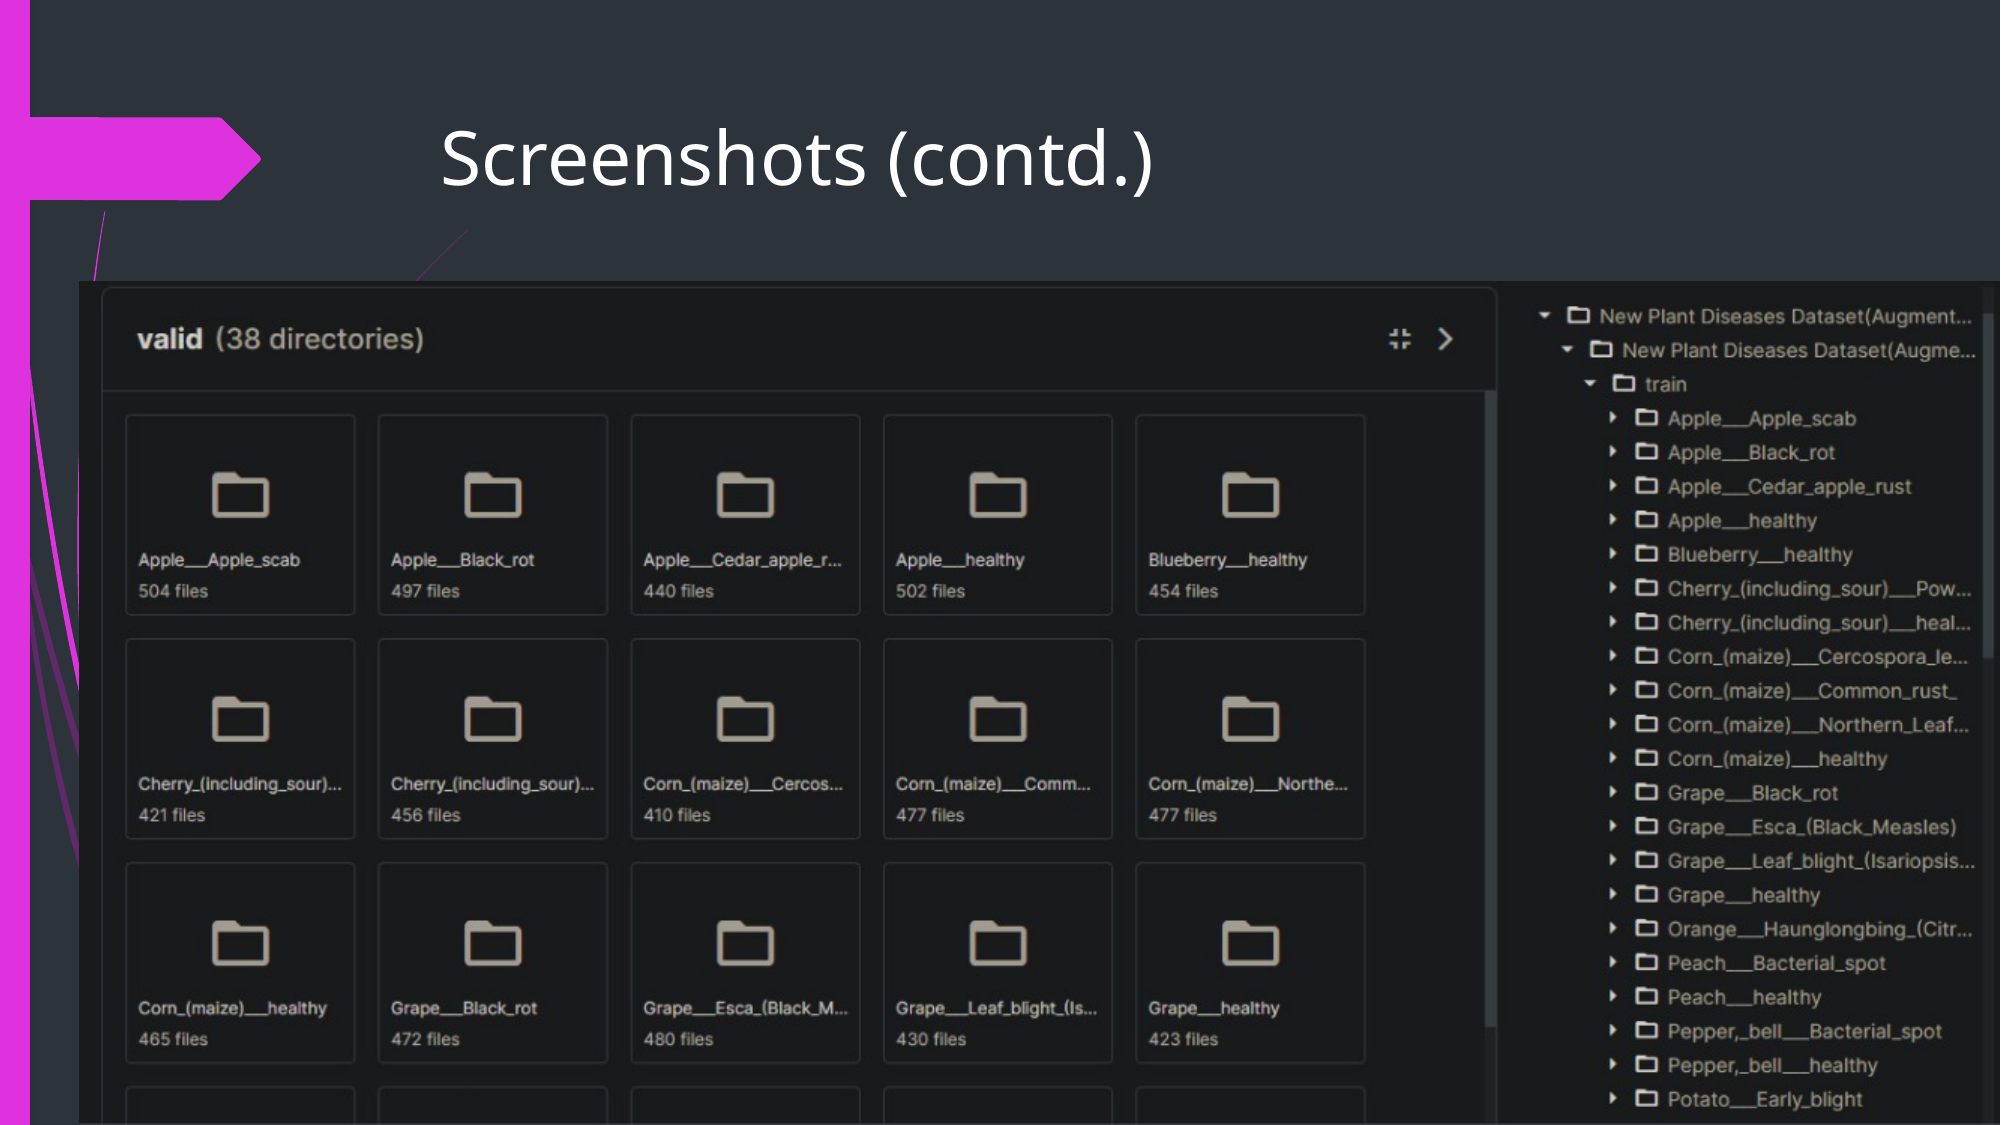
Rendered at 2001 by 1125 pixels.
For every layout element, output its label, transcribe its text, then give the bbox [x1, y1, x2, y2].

picture [79, 281, 2000, 1125]
title Screenshots (contd.) [425, 102, 1888, 279]
